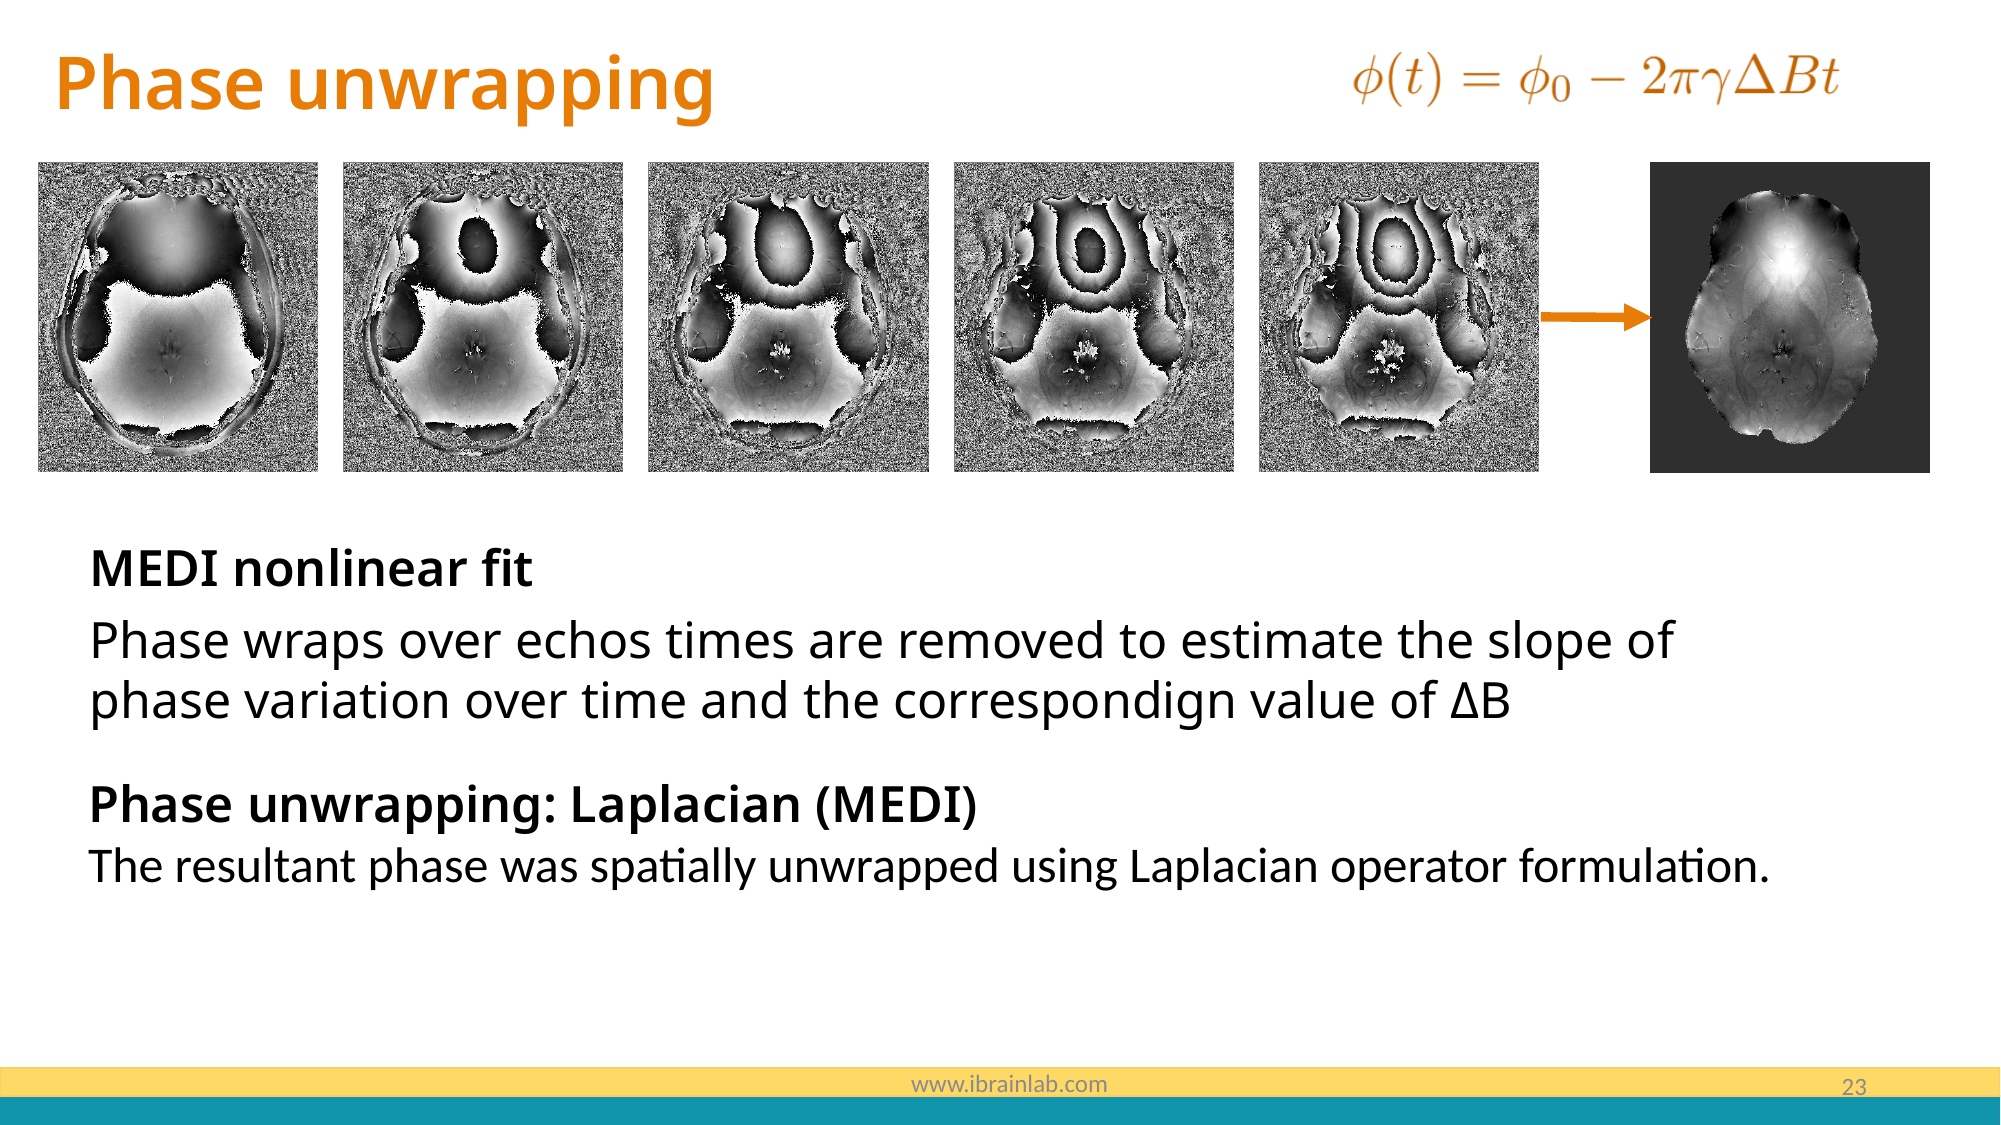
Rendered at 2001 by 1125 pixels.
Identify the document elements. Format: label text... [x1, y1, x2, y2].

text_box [38, 162, 1539, 472]
text_box MEDI nonlinear fit Phase wraps over echos times are removed to estimate the slope of phase variation over time and the correspondign value of ΔB [74, 528, 1786, 736]
slide_number 23 [1432, 1067, 1883, 1103]
picture [1650, 162, 1930, 473]
footer www.ibrainlab.com [672, 1064, 1348, 1100]
text_box Phase unwrapping [38, 29, 805, 132]
text_box Phase unwrapping: Laplacian (MEDI) The resultant phase was spatially unwrapped using Laplacian operator formulation. [73, 765, 1819, 901]
picture [1347, 30, 1852, 132]
